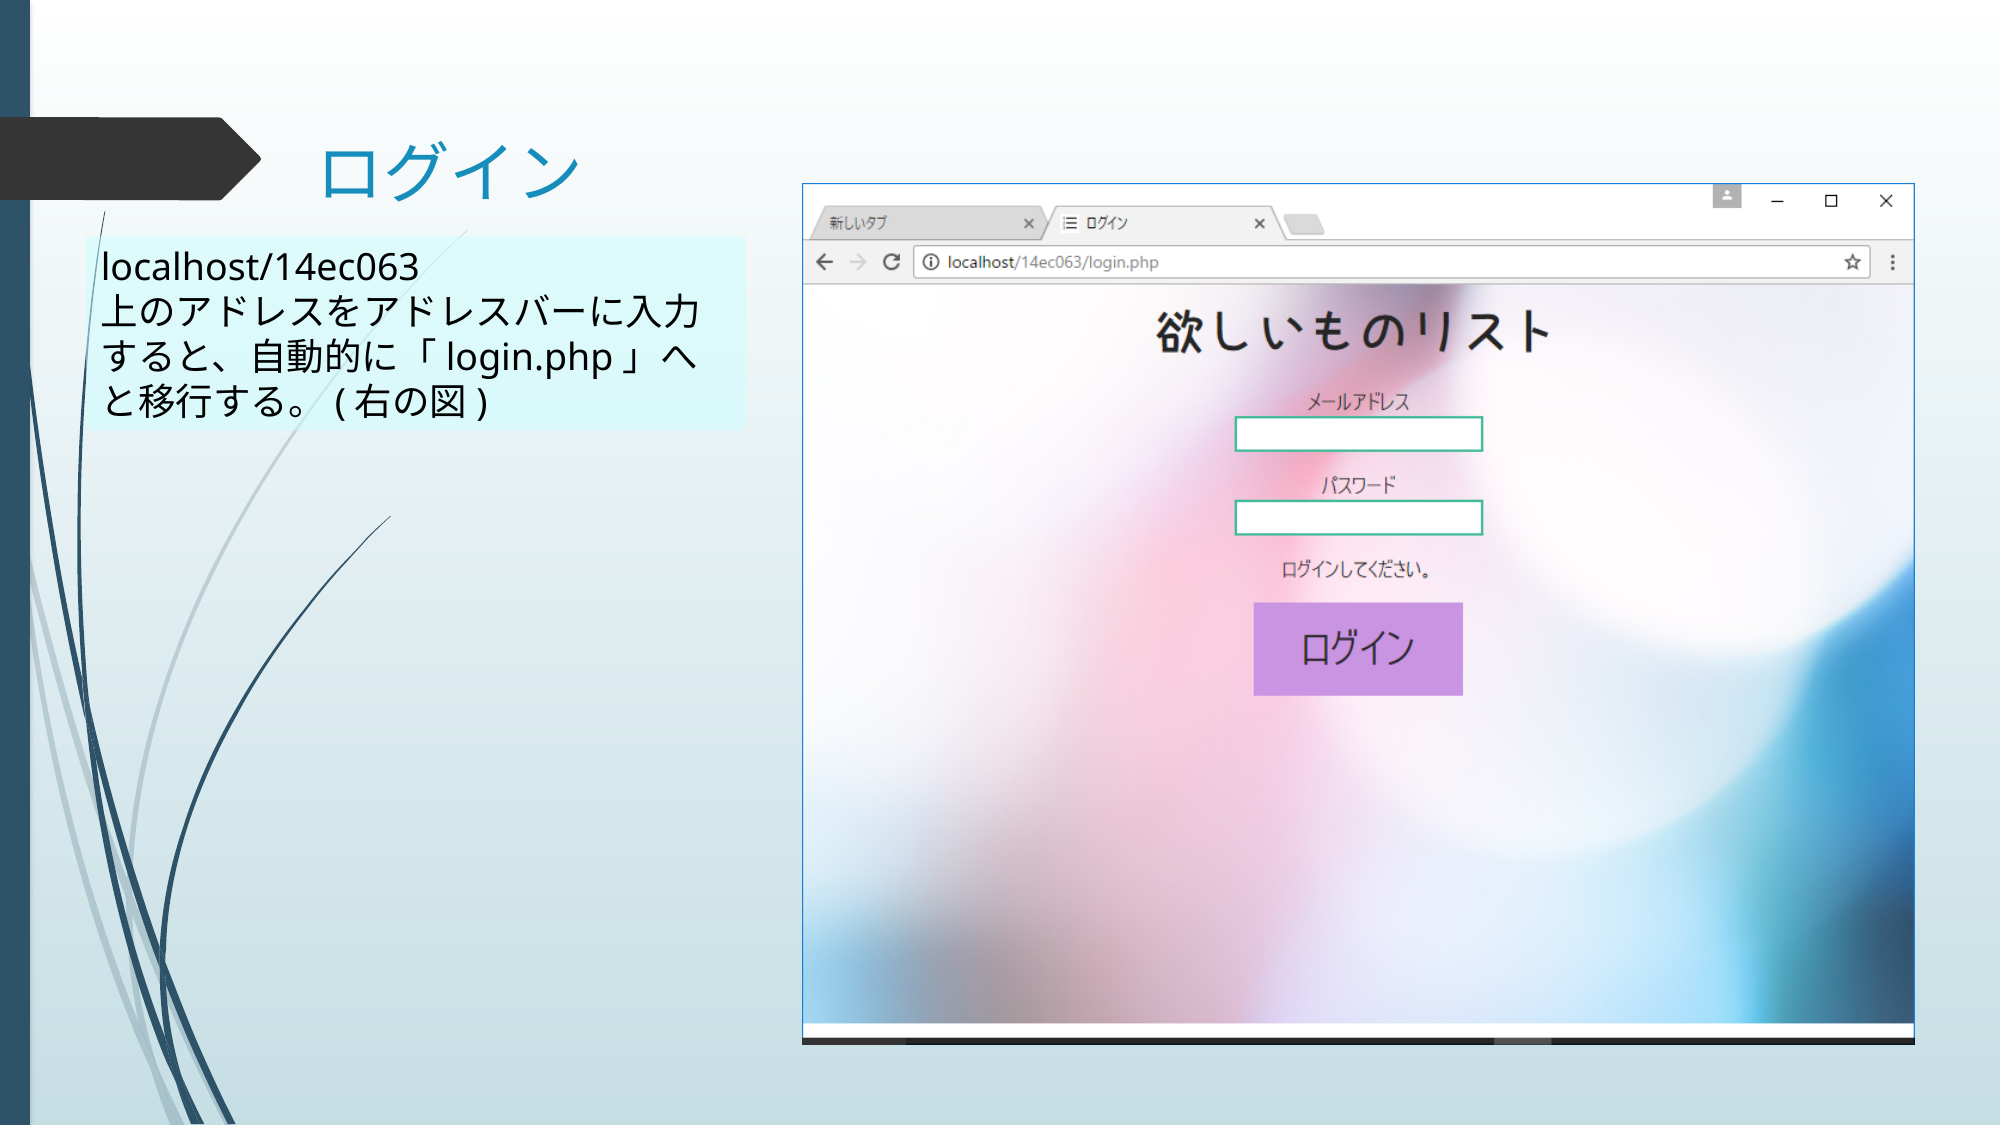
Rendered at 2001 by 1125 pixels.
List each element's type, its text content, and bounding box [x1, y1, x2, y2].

text_box localhost/14ec063 上のアドレスをアドレスバーに入力すると、自動的に「login.php」へと移行する。(右の図) [86, 235, 746, 431]
picture [802, 183, 1915, 1045]
text_box ログイン [301, 123, 1764, 334]
